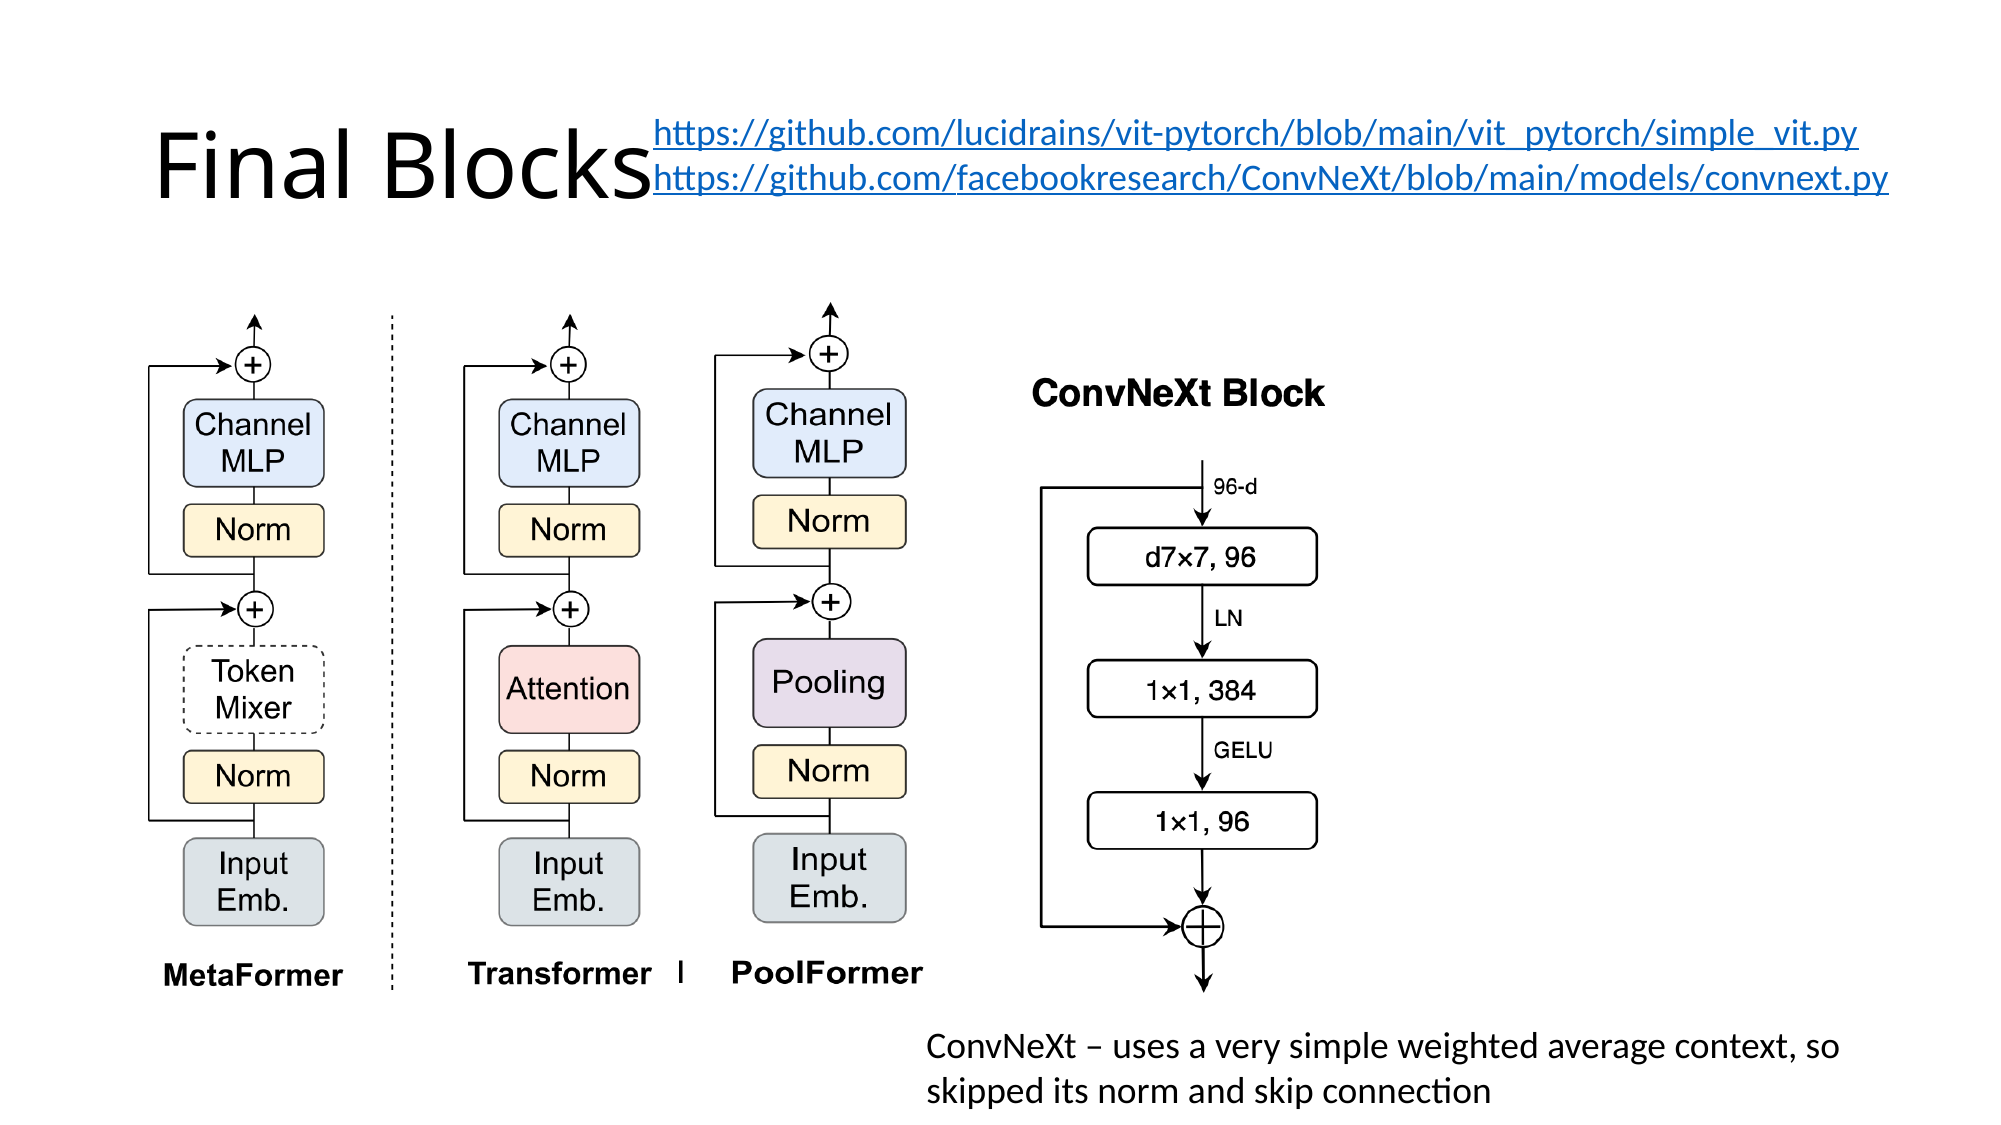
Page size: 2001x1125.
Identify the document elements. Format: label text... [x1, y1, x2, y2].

picture [679, 299, 934, 994]
text_box ConvNeXt – uses a very simple weighted average context, so skipped its norm and skip connection [911, 1013, 1910, 1118]
picture [114, 299, 669, 994]
title Final Blocks [137, 59, 1863, 278]
text_box https://github.com/lucidrains/vit-pytorch/blob/main/vit_pytorch/simple_vit.py https://github.com/facebookresearch/ConvNeXt/blob/main/models/convnext.py [638, 100, 1949, 206]
picture [1023, 347, 1332, 1014]
